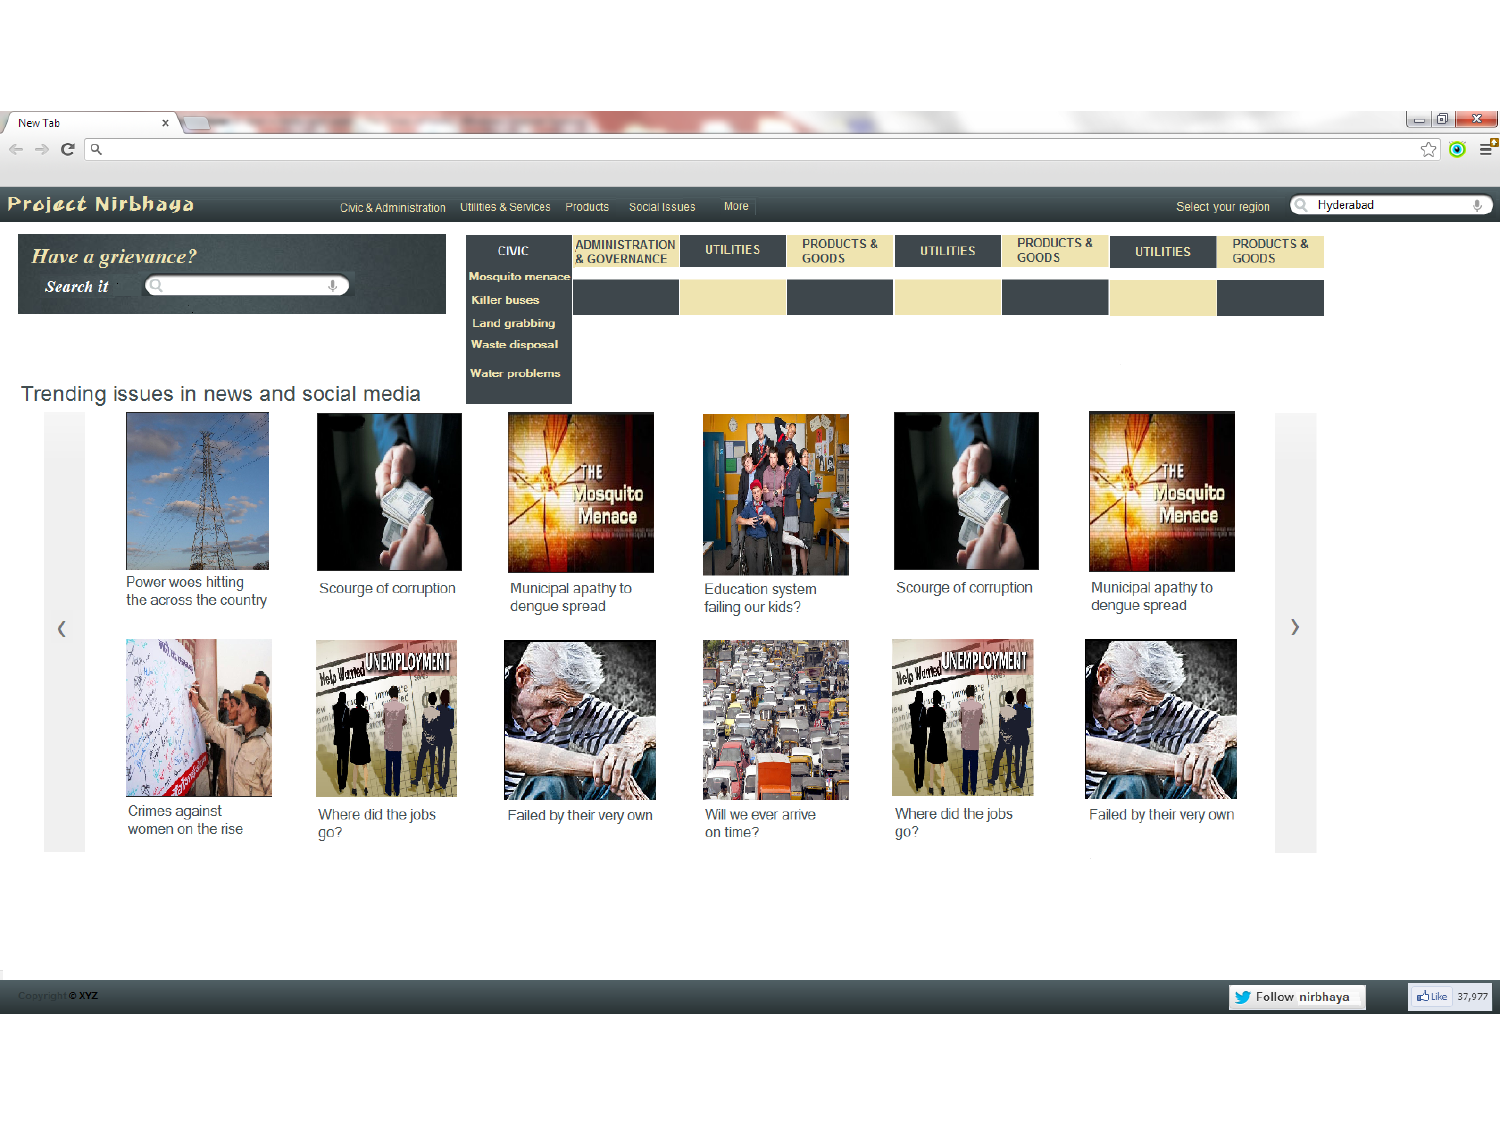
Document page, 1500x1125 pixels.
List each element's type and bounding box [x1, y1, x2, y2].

picture [0, 111, 1500, 1014]
